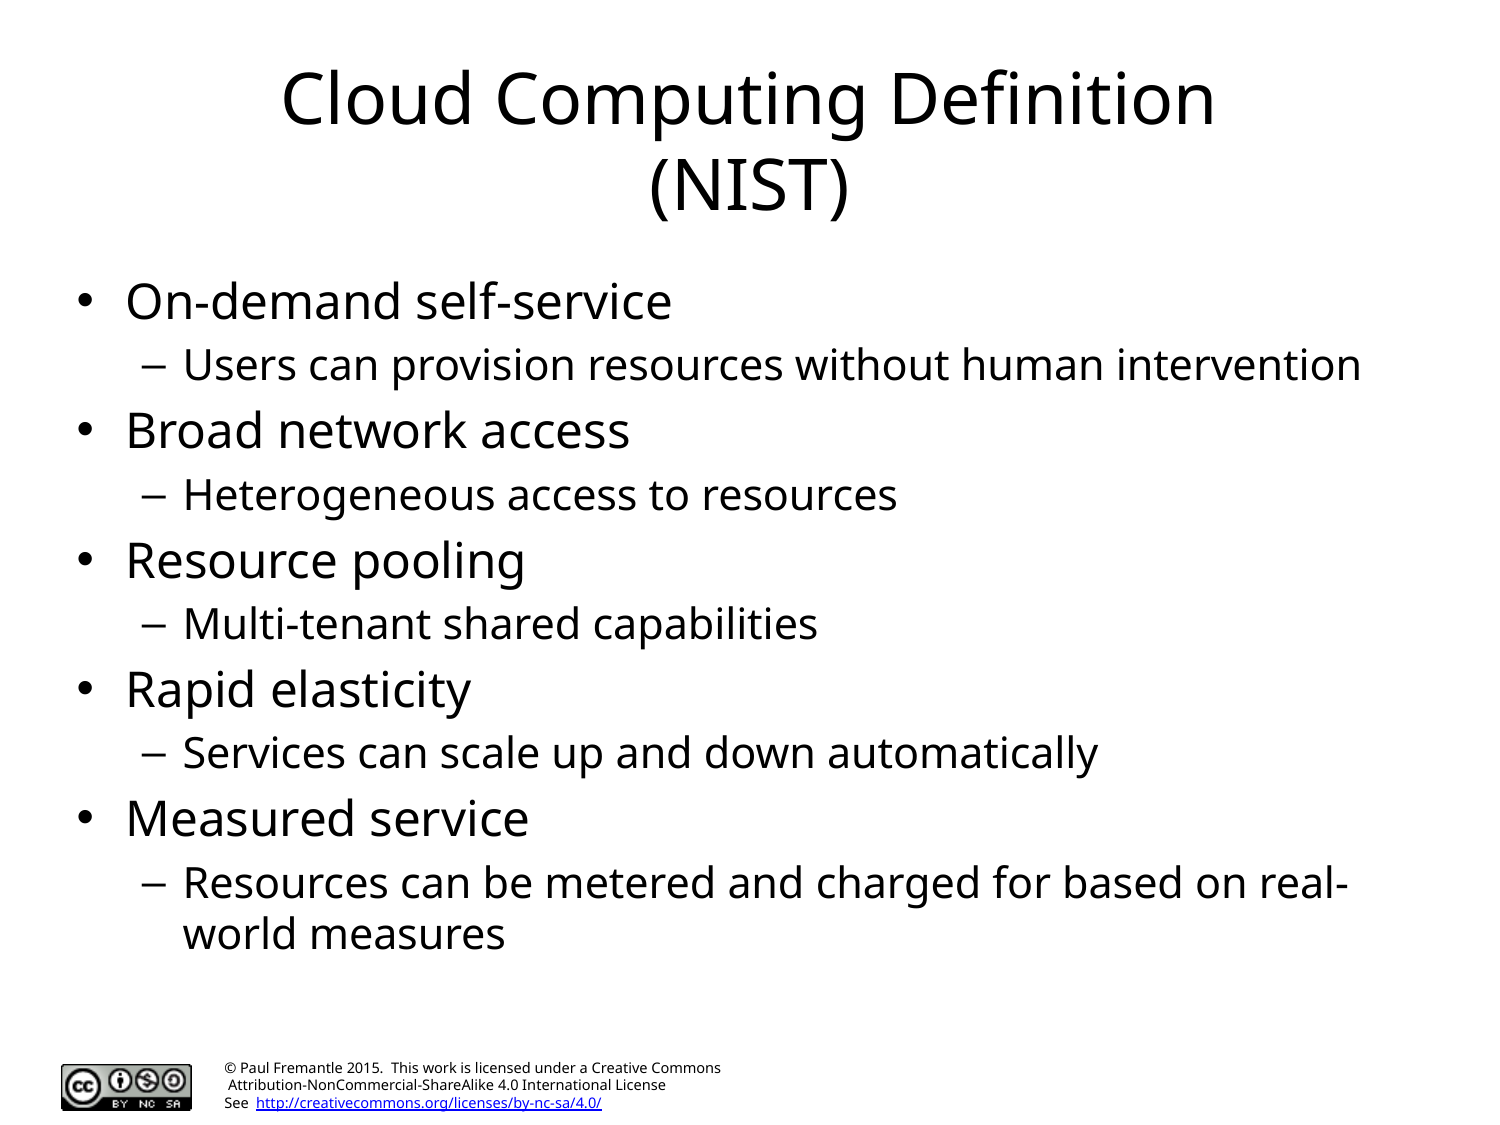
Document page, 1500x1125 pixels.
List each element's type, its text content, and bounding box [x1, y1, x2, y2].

picture [61, 1064, 192, 1111]
list On-demand self-service Users can provision resources without human intervention Broad network access Heterogeneous access to resources Resource pooling Multi-tenant shared capabilities Rapid elasticity Services can scale up and down automatically Measured service Resources can be metered and charged for based on real-world measures [61, 262, 1412, 1005]
title Cloud Computing Definition (NIST) [75, 45, 1425, 233]
